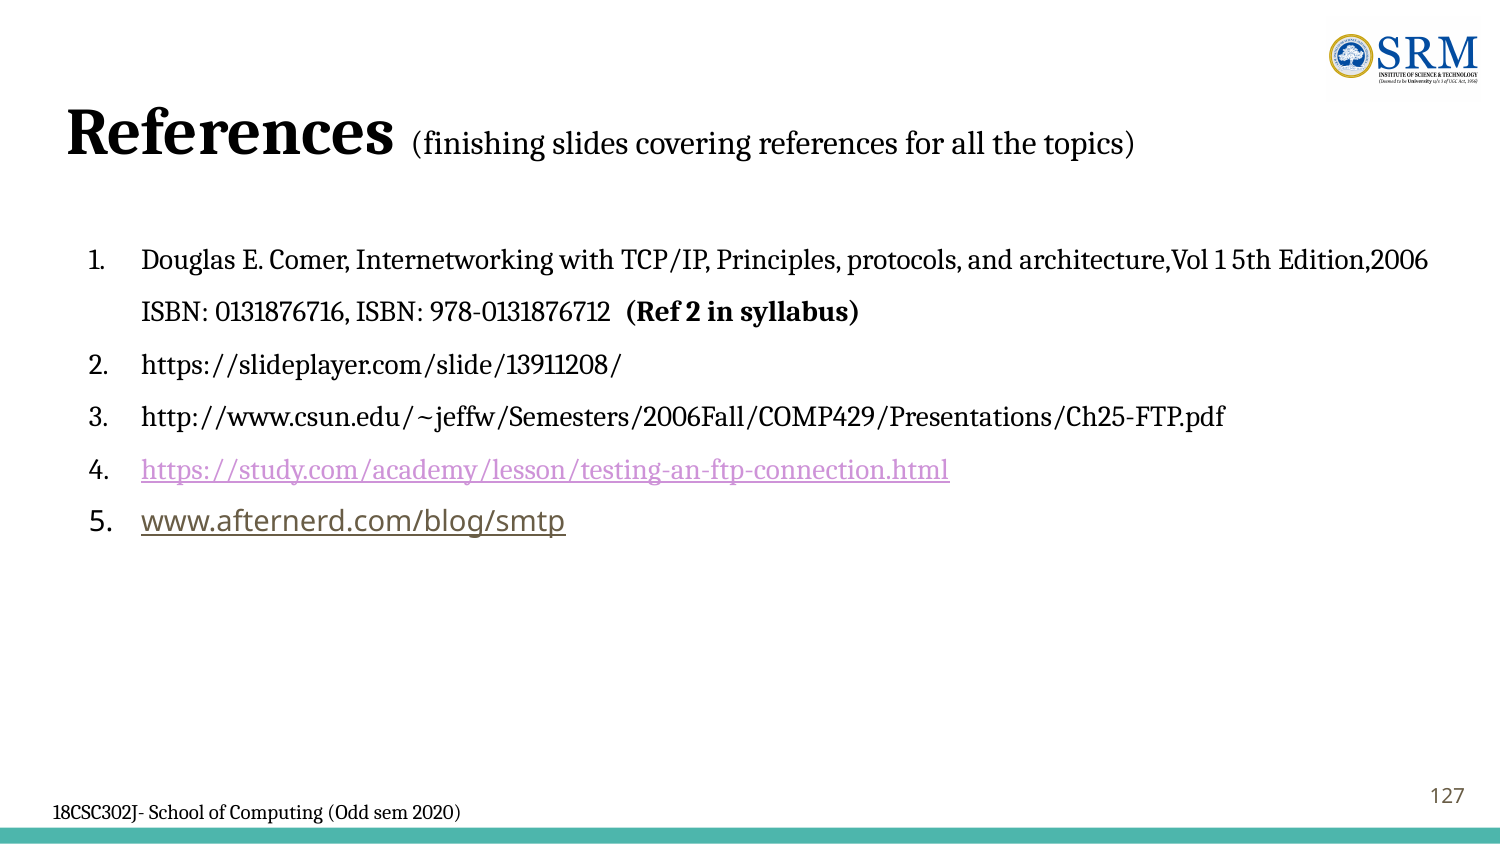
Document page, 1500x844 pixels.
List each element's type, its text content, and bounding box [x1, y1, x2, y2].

text_box 18CSC302J- School of Computing (Odd sem 2020) [38, 783, 580, 820]
slide_number 127 [1389, 764, 1480, 830]
title References (finishing slides covering references for all the topics) [51, 72, 1449, 189]
picture [1326, 16, 1481, 103]
list Douglas E. Comer, Internetworking with TCP/IP, Principles, protocols, and architecture,Vol 1 5th Edition,2006 ISBN: 0131876716, ISBN: 978-0131876712 (Ref 2 in syllabus) https://slideplayer.com/slide/13911208/ http://www.csun.edu/~jeffw/Semesters/2006Fall/COMP429/Presentations/Ch25-FTP.pdf https://study.com/academy/lesson/testing-an-ftp-connection.html www.afternerd.com/blog/smtp [51, 207, 1449, 750]
